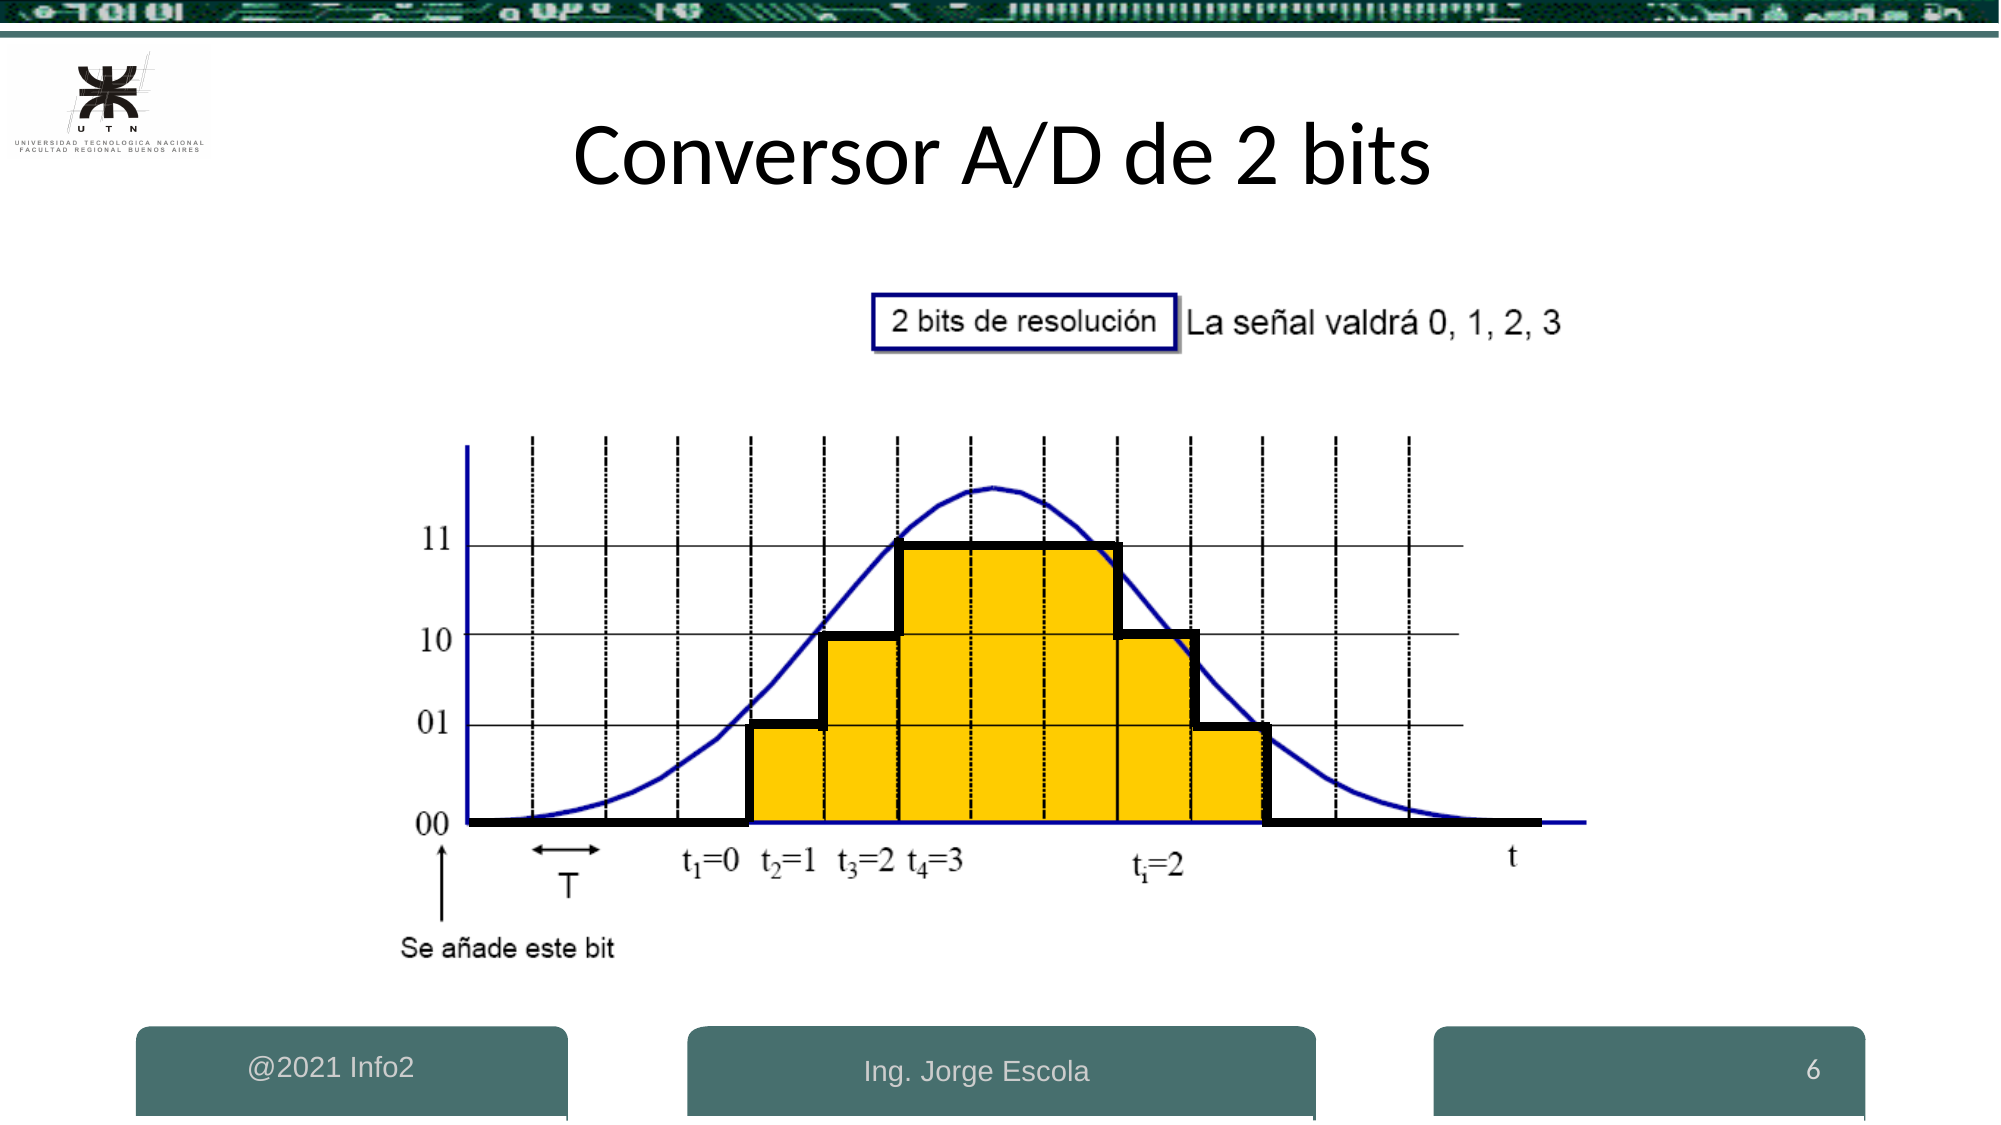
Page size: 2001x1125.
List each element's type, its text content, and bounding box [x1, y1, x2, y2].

text_box @2021 Info2 [246, 1052, 454, 1103]
picture [684, 1116, 1313, 1124]
text_box Ing. Jorge Escola [674, 1042, 1280, 1098]
picture [1432, 1116, 1864, 1124]
picture [134, 1116, 567, 1124]
picture [0, 0, 1999, 31]
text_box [373, 275, 1619, 979]
text_box Conversor A/D de 2 bits [385, 54, 1622, 242]
picture [7, 44, 211, 159]
text_box 6 [1791, 1037, 1853, 1098]
